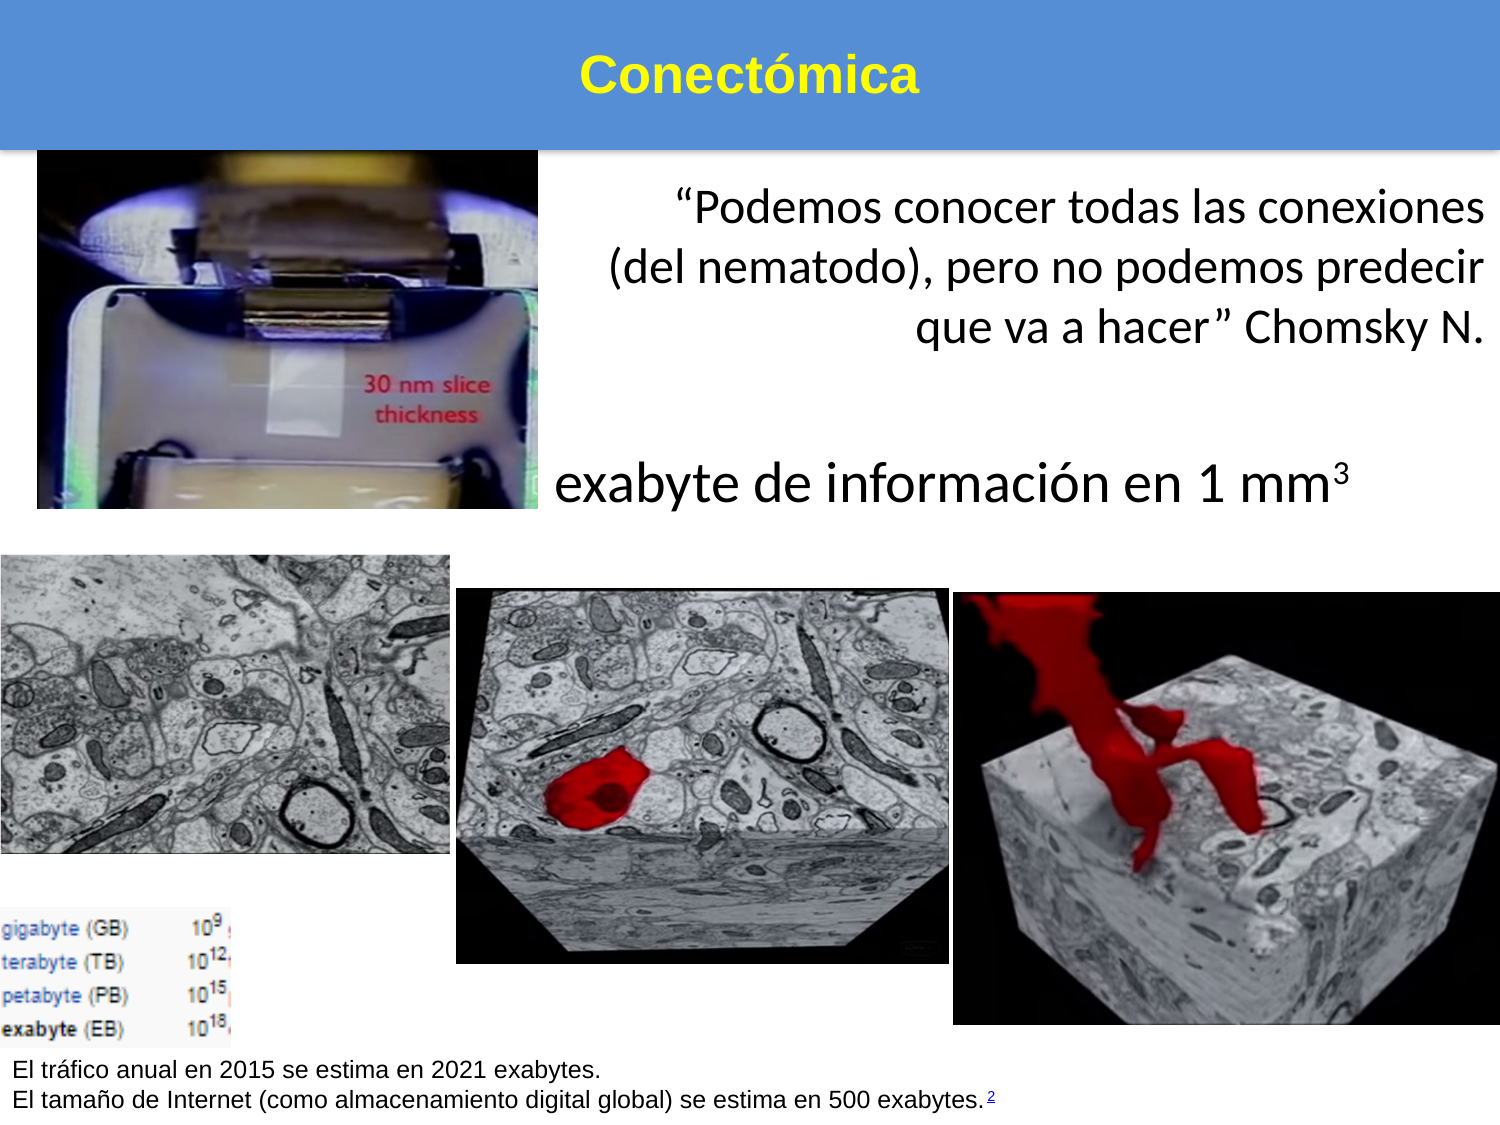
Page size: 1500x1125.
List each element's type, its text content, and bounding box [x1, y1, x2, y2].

picture [37, 138, 538, 510]
picture [456, 588, 949, 965]
picture [0, 553, 451, 854]
text_box exabyte de información en 1 mm3 [540, 436, 1223, 512]
text_box El tráfico anual en 2015 se estima en 2021 exabytes. El tamaño de Internet (como almacenamiento digital global) se estima en 500 exabytes.2 [0, 1046, 1200, 1122]
text_box Conectómica [0, 0, 1500, 150]
picture [952, 592, 1500, 1025]
text_box “Podemos conocer todas las conexiones (del nematodo), pero no podemos predecir que va a hacer” Chomsky N. [583, 166, 1500, 462]
picture [0, 907, 231, 1048]
